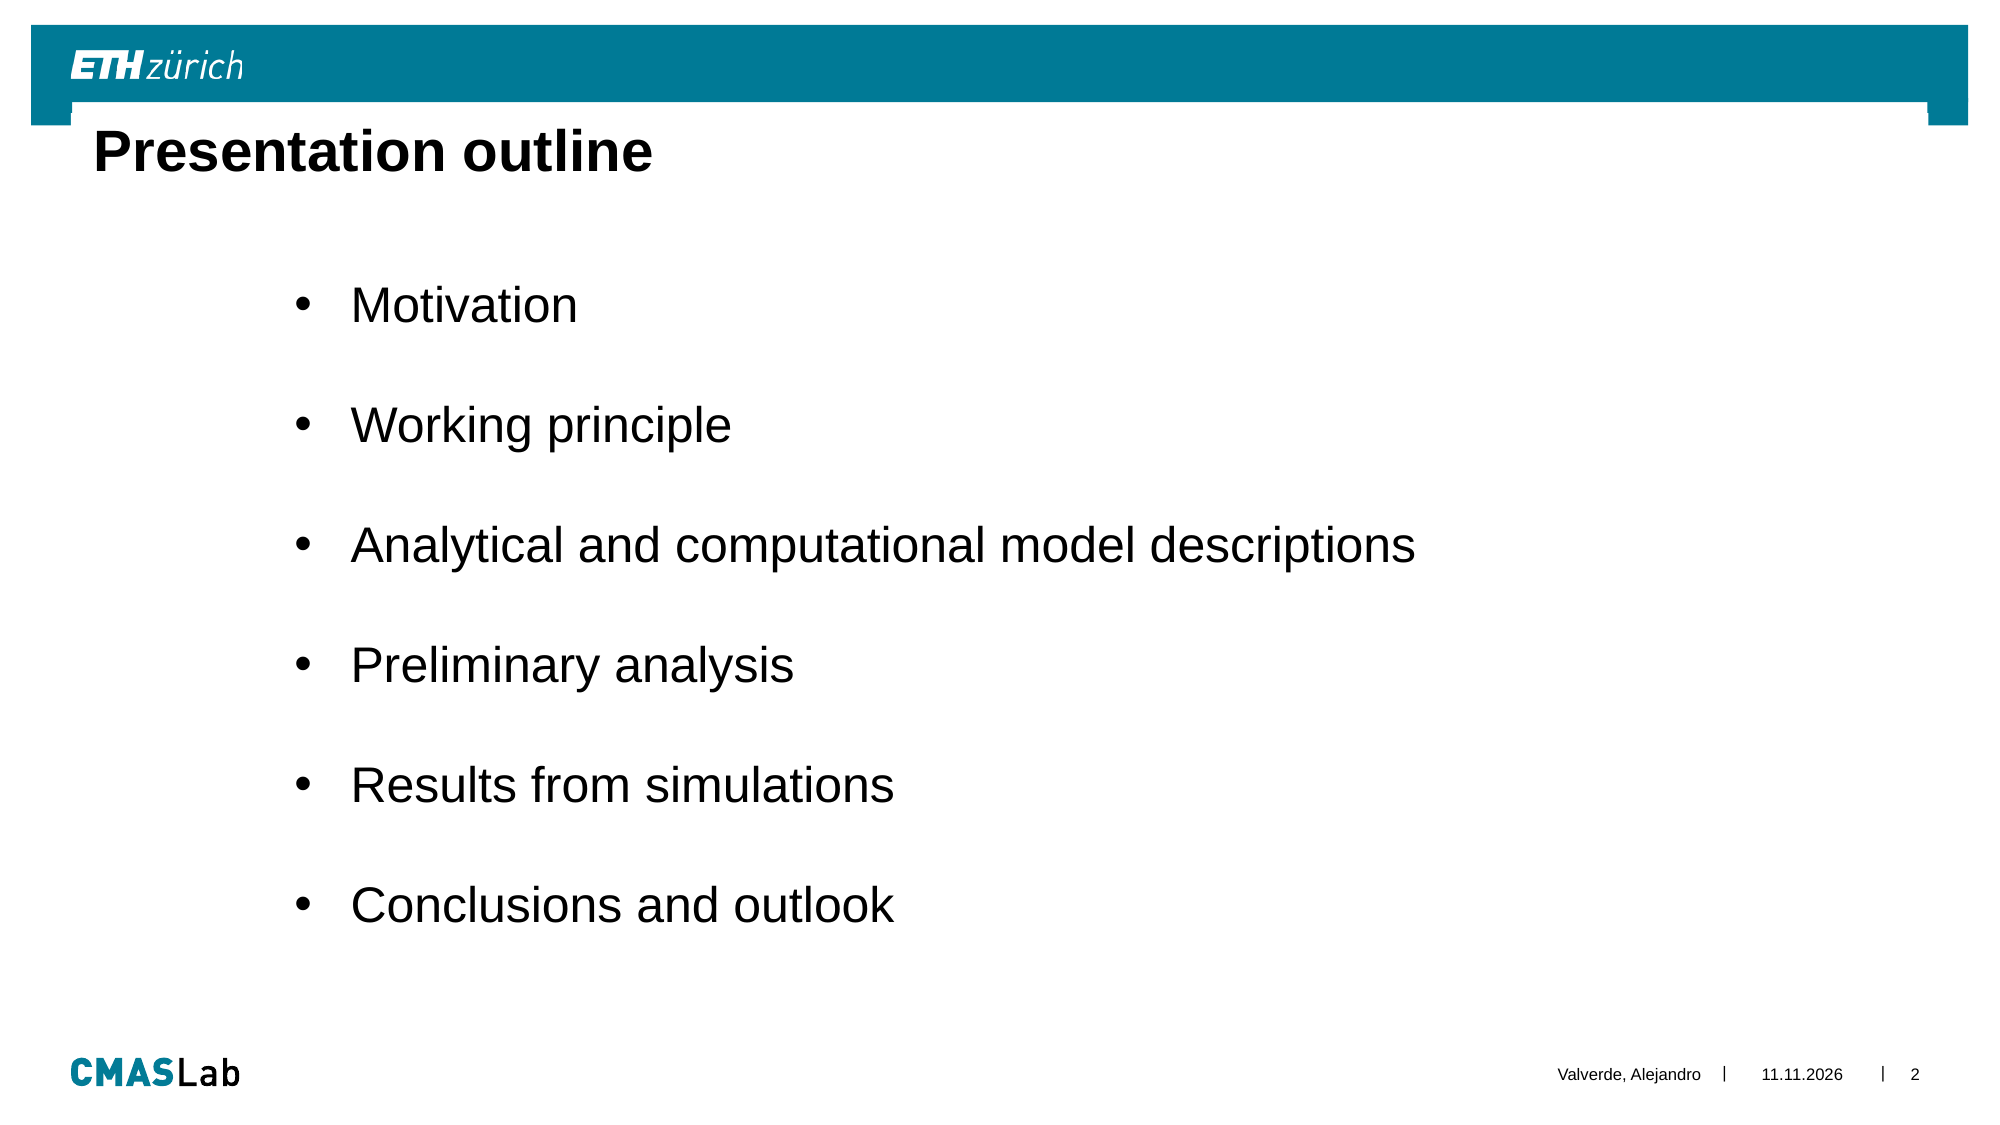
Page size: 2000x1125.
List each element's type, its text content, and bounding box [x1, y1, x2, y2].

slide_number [1735, 1034, 1870, 1112]
text_box Motivation Working principle Analytical and computational model descriptions Preliminary analysis Results from simulations Conclusions and outlook [279, 265, 1886, 941]
footer Valverde, Alejandro [999, 1034, 1702, 1112]
title Presentation outline [70, 113, 1929, 187]
slide_number 2 [1886, 1034, 1945, 1112]
